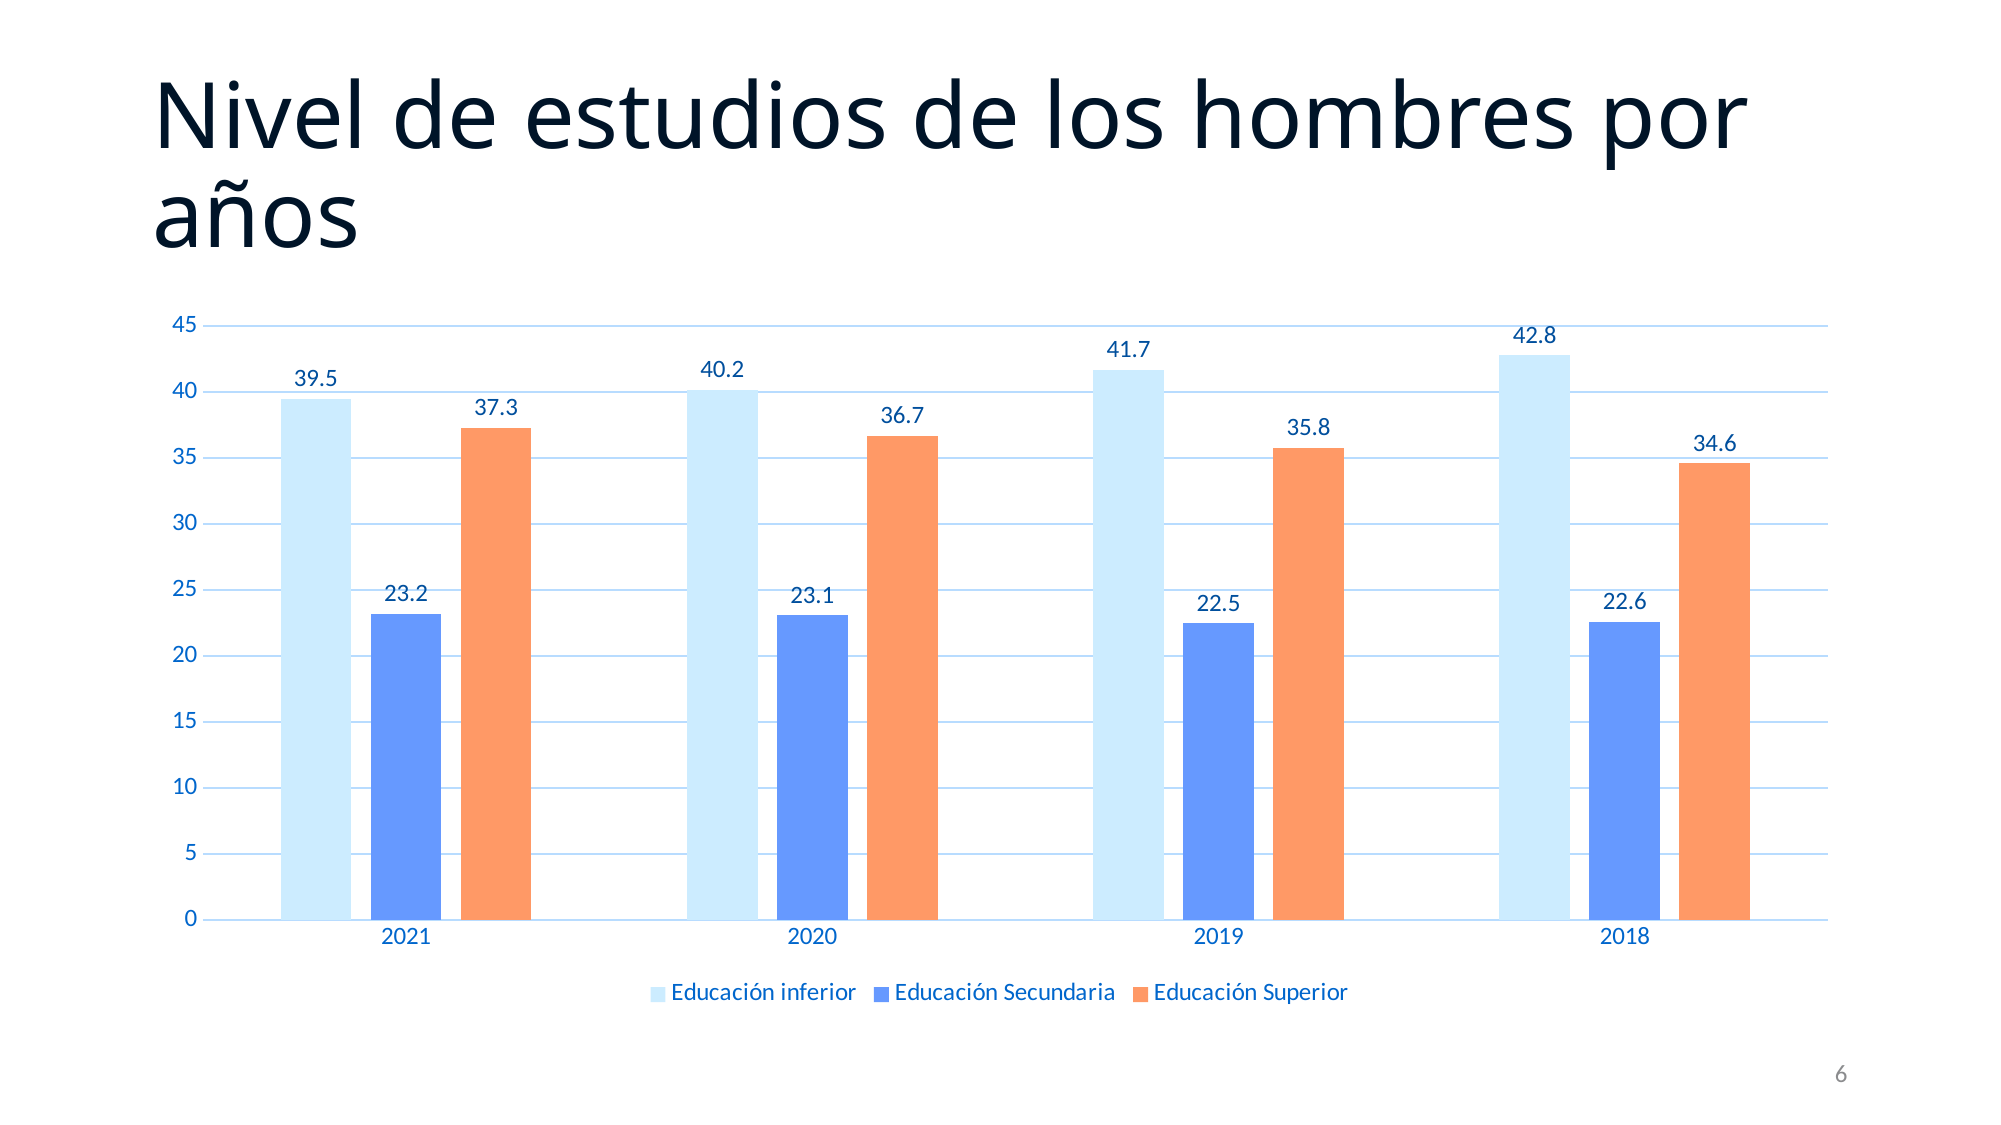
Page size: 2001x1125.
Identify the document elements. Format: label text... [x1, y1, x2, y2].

title Nivel de estudios de los hombres por años [137, 59, 1863, 278]
slide_number 6 [1412, 1042, 1863, 1103]
chart [137, 299, 1863, 1014]
